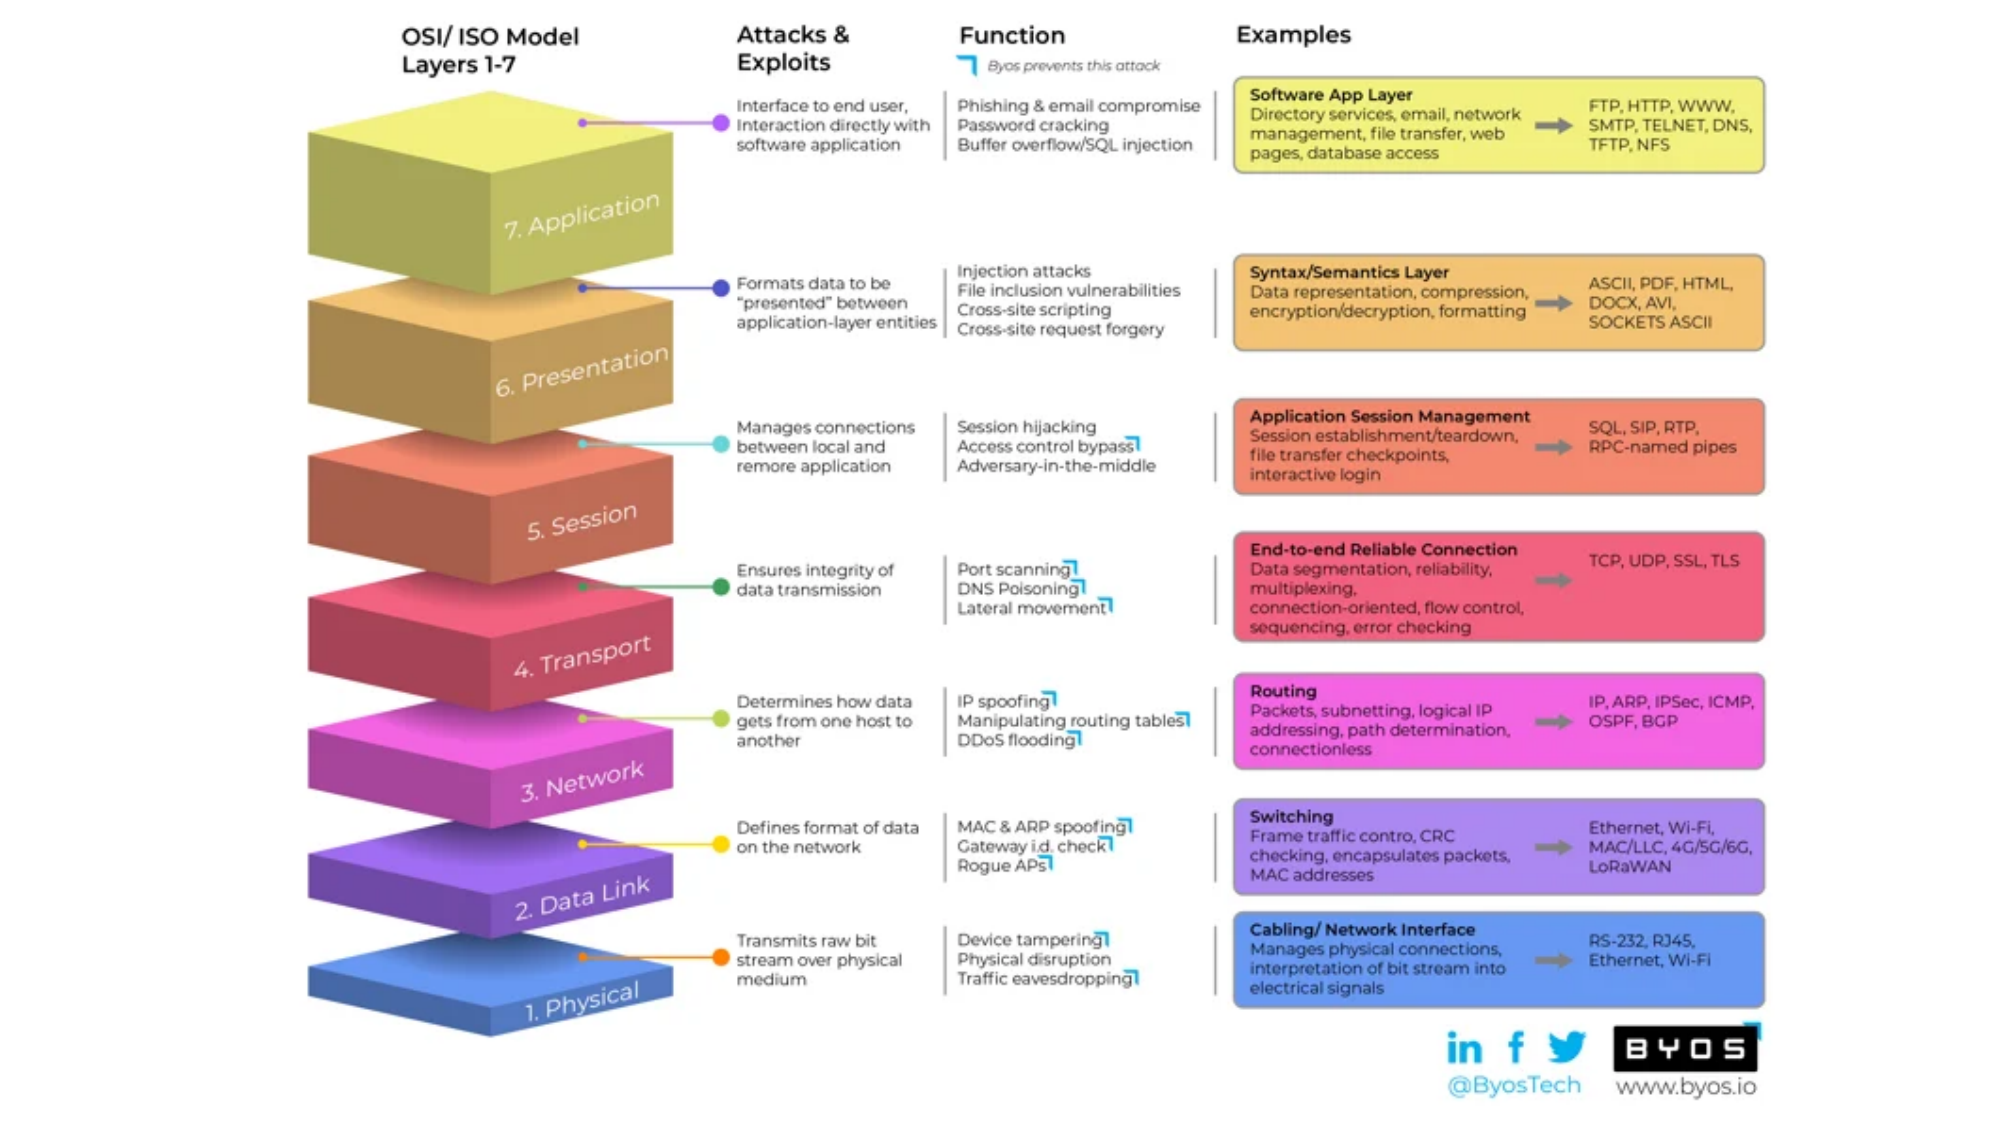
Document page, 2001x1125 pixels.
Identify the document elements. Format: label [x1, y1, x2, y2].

picture [278, 0, 1786, 1106]
